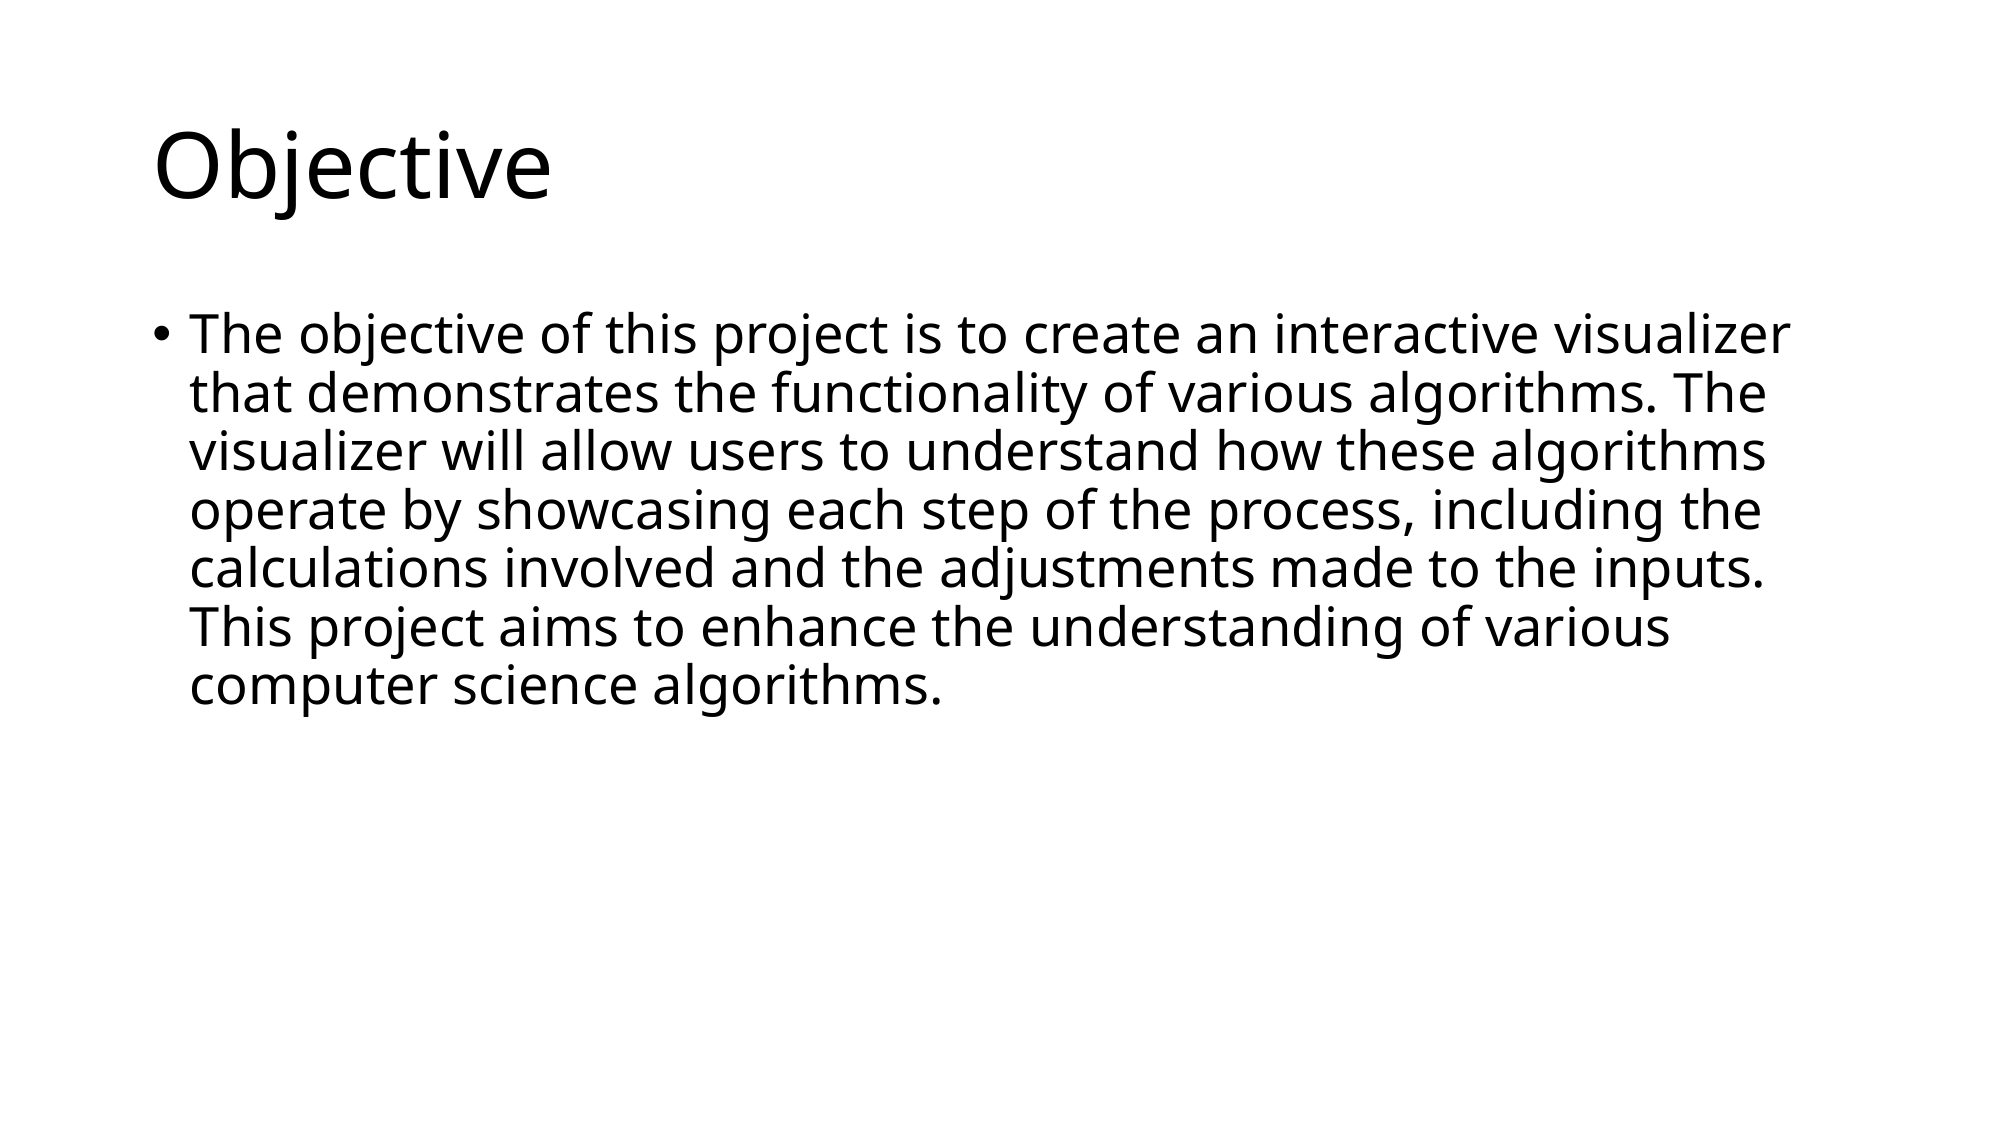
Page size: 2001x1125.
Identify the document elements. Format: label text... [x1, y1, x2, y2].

title Objective [137, 59, 1863, 278]
list The objective of this project is to create an interactive visualizer that demonstrates the functionality of various algorithms. The visualizer will allow users to understand how these algorithms operate by showcasing each step of the process, including the calculations involved and the adjustments made to the inputs. This project aims to enhance the understanding of various computer science algorithms. [137, 299, 1863, 1014]
